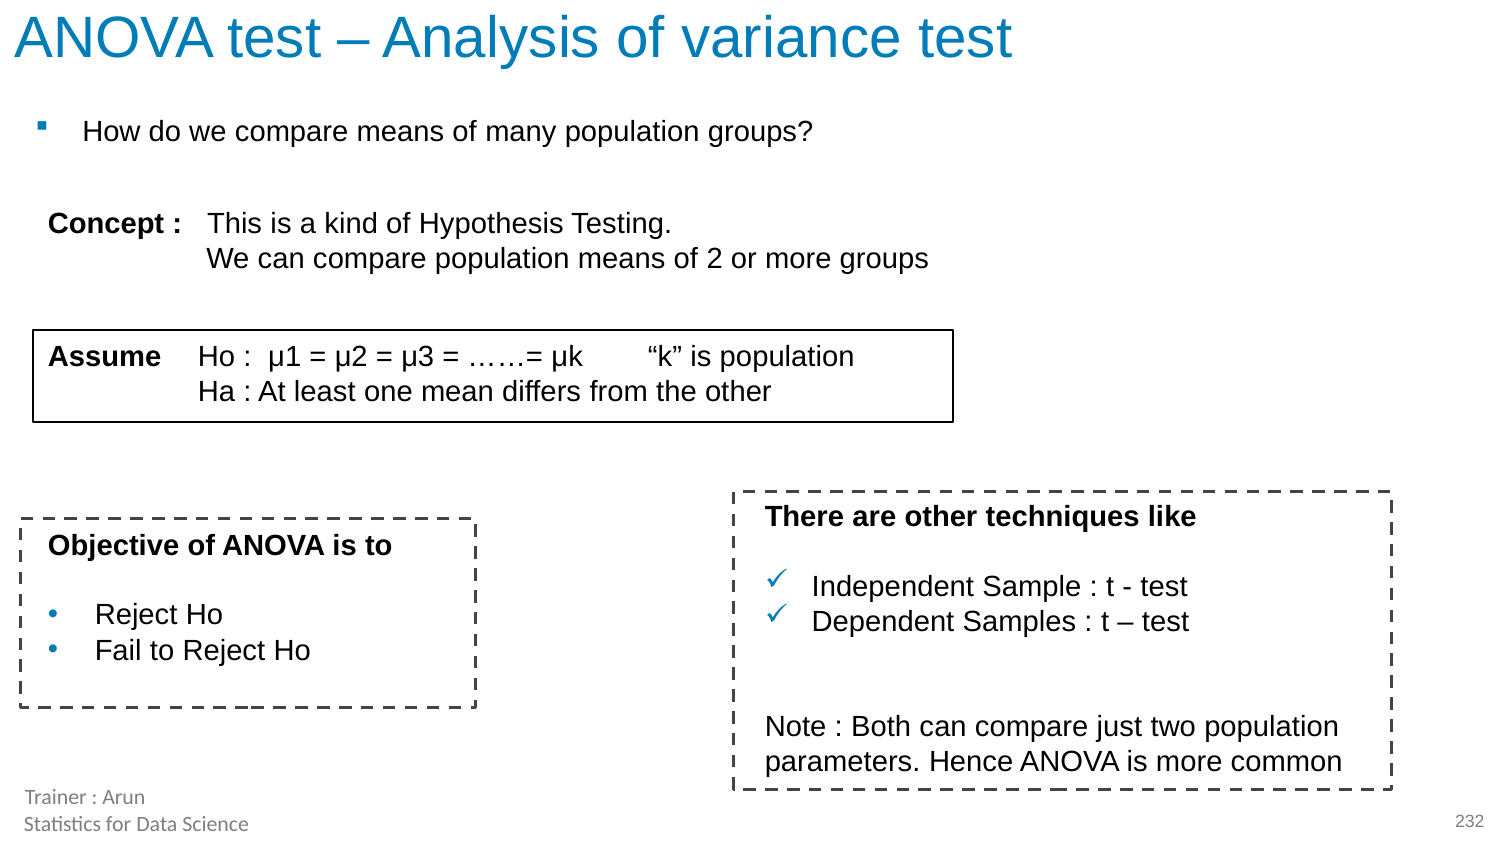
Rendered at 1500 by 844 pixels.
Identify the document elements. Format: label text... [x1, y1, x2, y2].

text_box [33, 329, 953, 422]
text_box There are other techniques like Independent Sample : t - test Dependent Samples : t – test Note : Both can compare just two population parameters. Hence ANOVA is more common [749, 490, 1437, 785]
text_box How do we compare means of many population groups? [20, 104, 953, 155]
title ANOVA test – Analysis of variance test [0, 0, 1350, 105]
text_box [733, 491, 1392, 790]
text_box [20, 518, 476, 708]
text_box Concept : This is a kind of Hypothesis Testing. We can compare population means of 2 or more groups [33, 196, 1392, 282]
